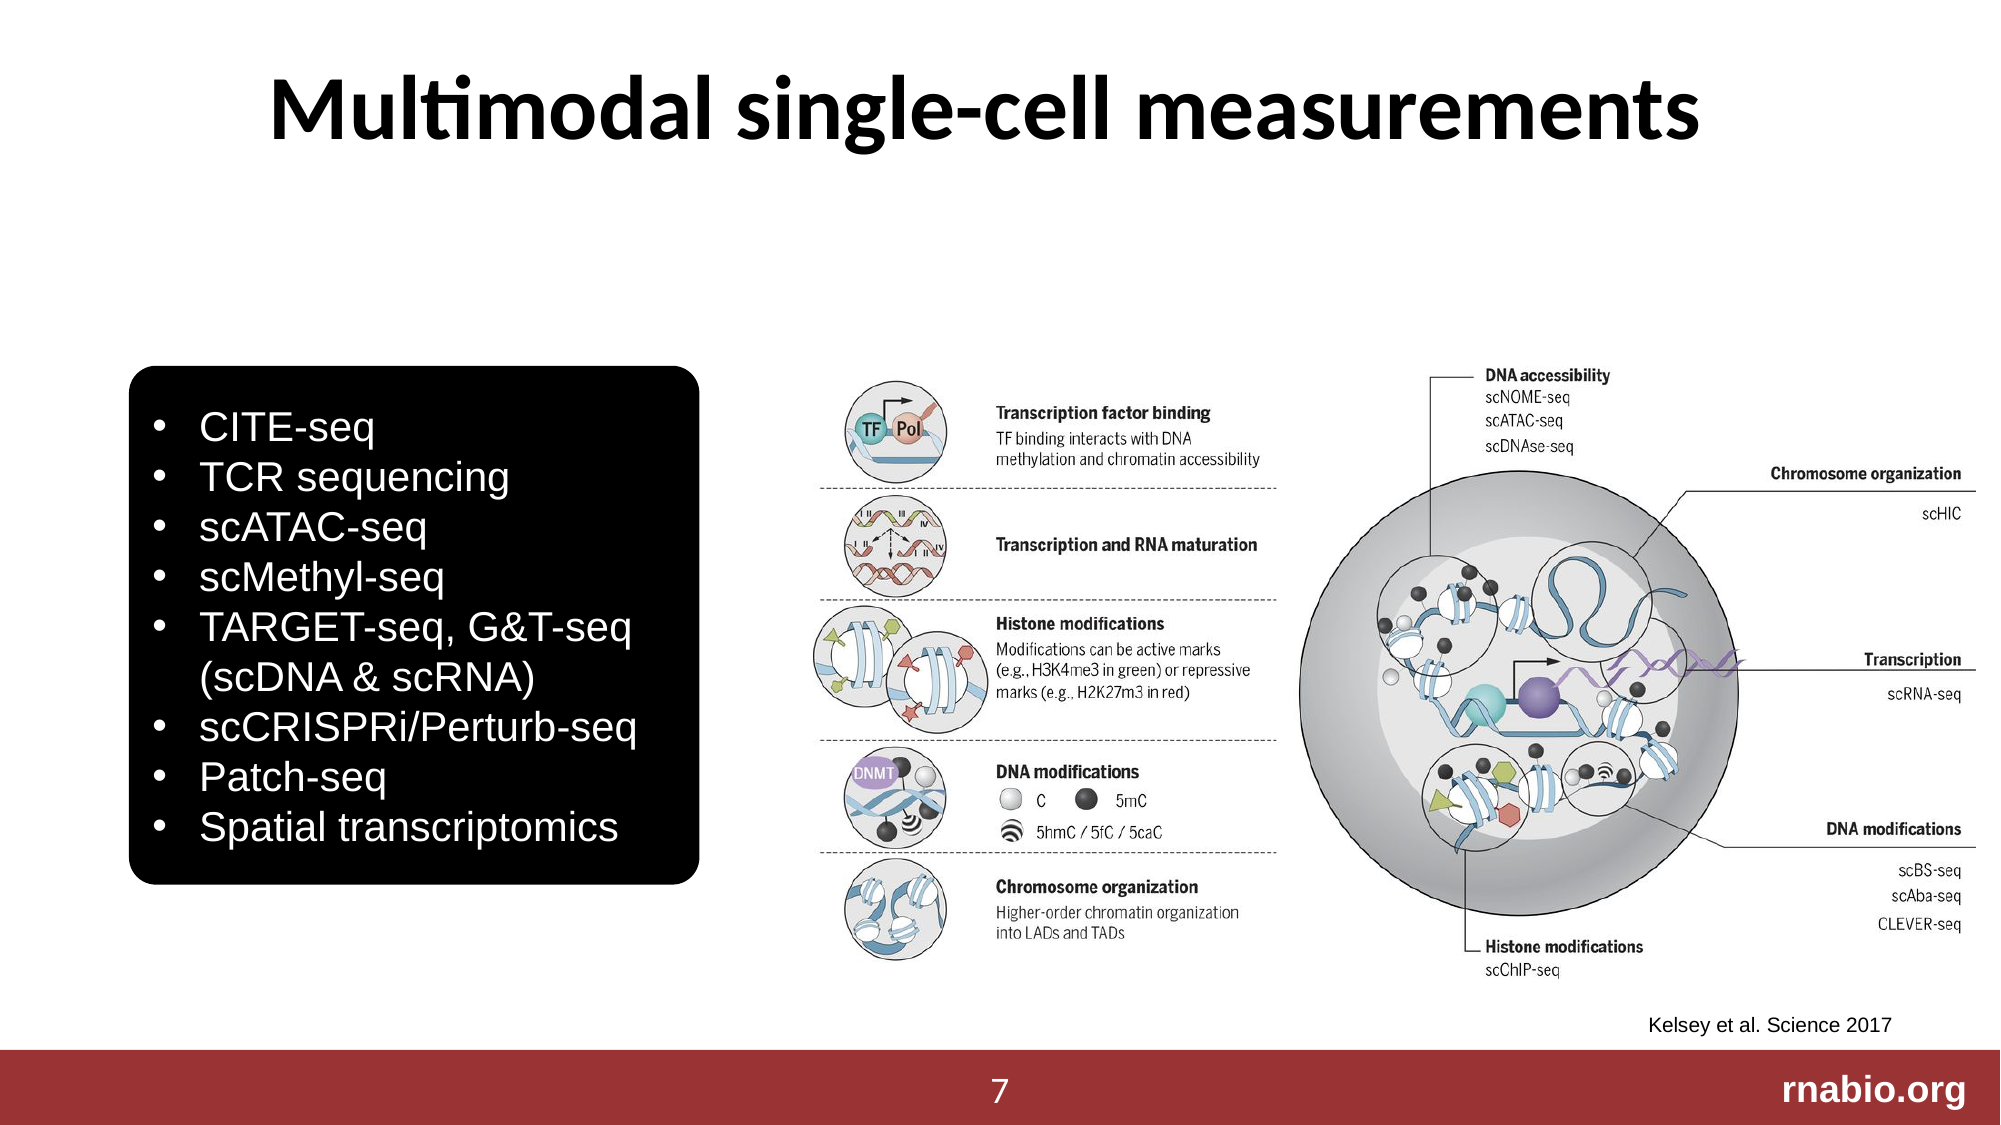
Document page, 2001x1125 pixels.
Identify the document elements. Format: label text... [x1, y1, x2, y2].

text_box CITE-seq TCR sequencing scATAC-seq scMethyl-seq TARGET-seq, G&T-seq (scDNA & scRNA) scCRISPRi/Perturb-seq Patch-seq Spatial transcriptomics [128, 365, 700, 885]
picture [812, 366, 1976, 979]
title Multimodal single-cell measurements [24, 19, 1948, 200]
text_box Kelsey et al. Science 2017 [1648, 1012, 1948, 1050]
